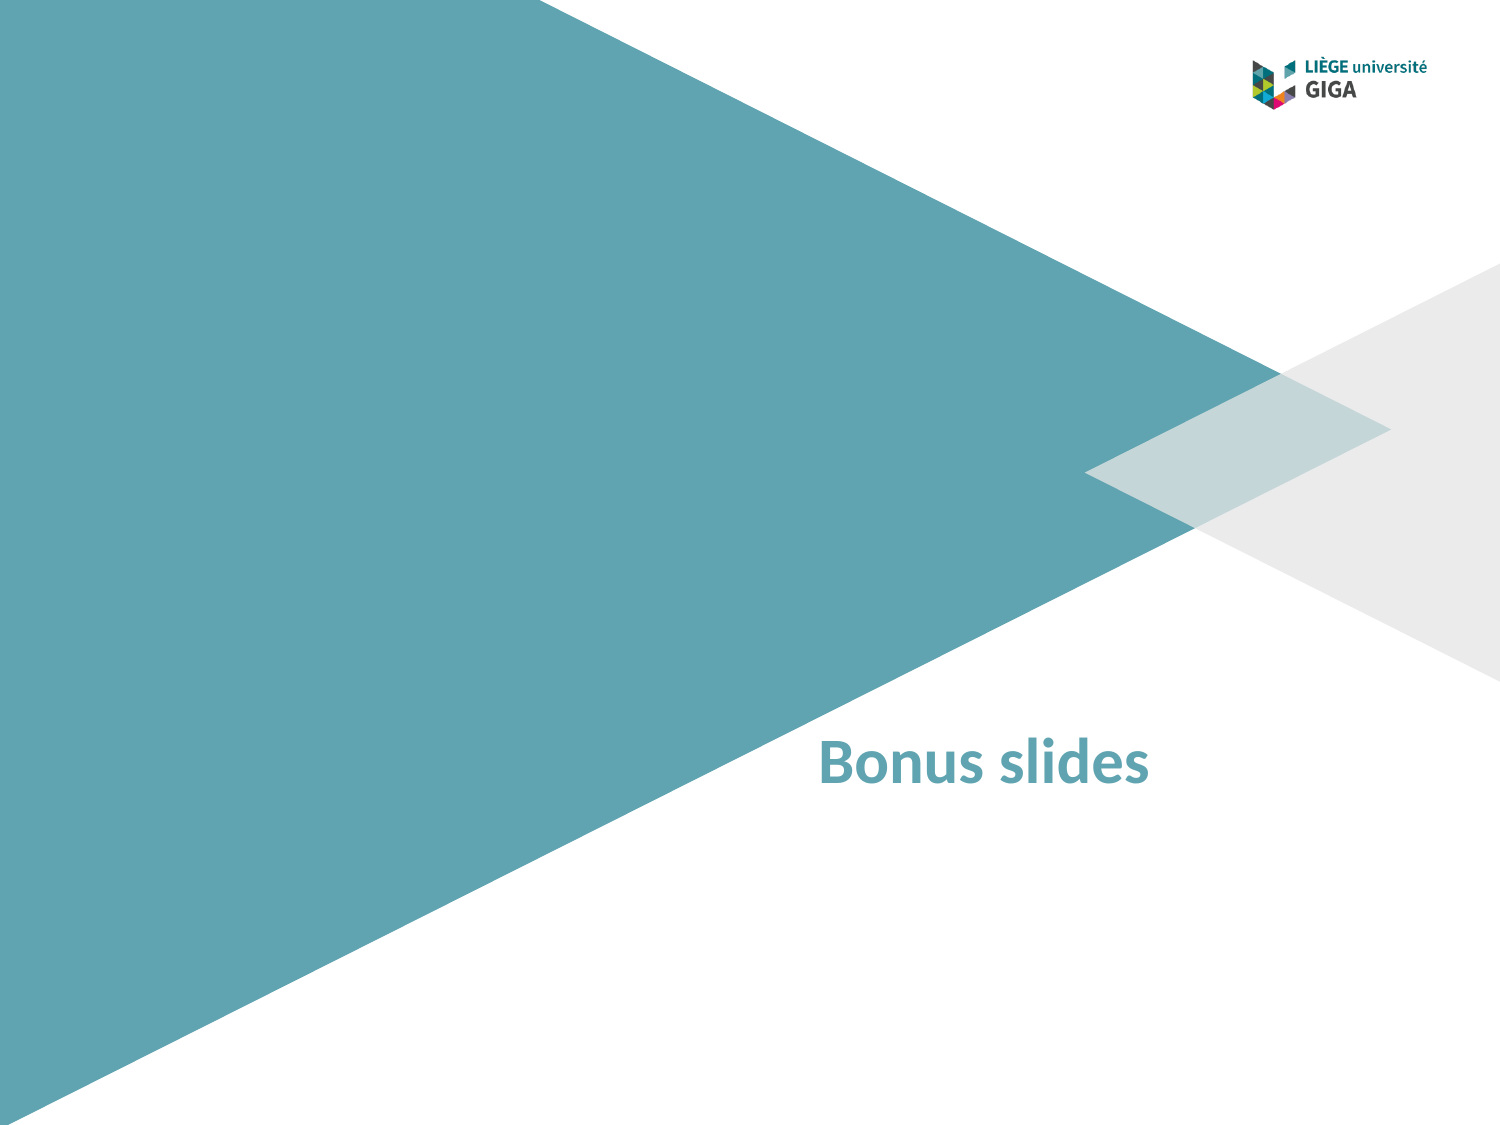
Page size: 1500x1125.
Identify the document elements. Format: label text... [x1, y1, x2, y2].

title Bonus slides [522, 710, 1446, 805]
picture [1250, 54, 1429, 112]
